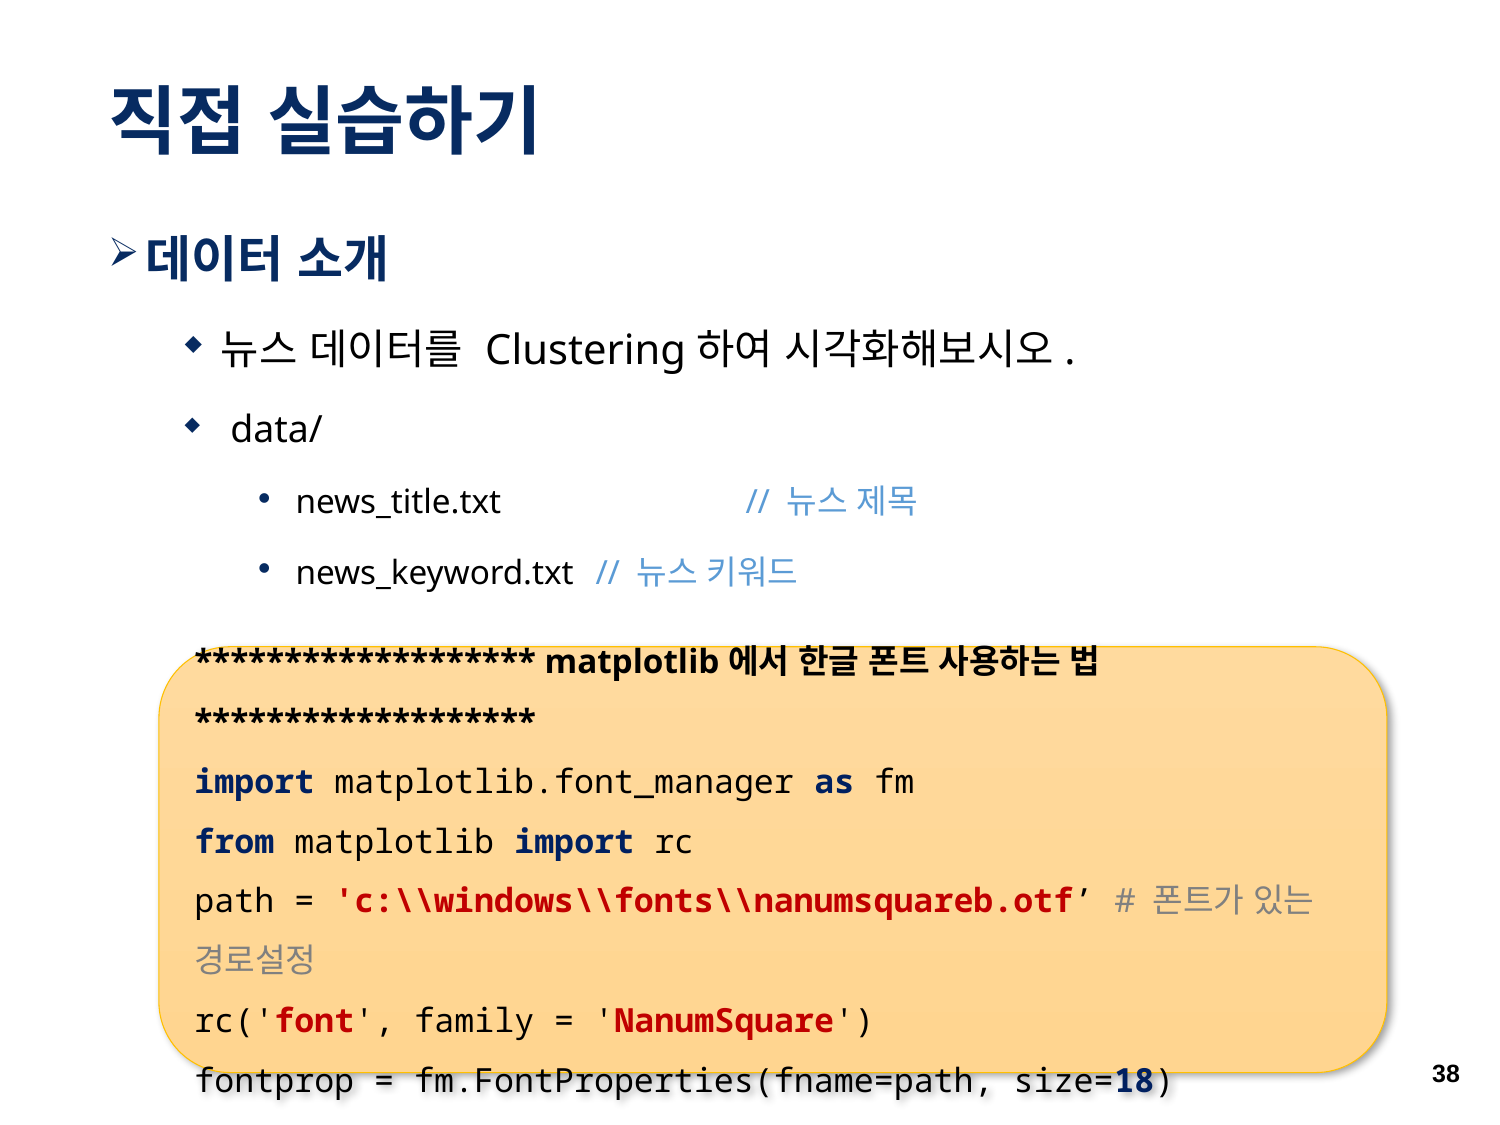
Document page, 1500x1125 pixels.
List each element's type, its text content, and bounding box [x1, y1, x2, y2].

text_box ******************* matplotlib에서 한글 폰트 사용하는 법 ******************* import matplotlib.font_manager as fm from matplotlib import rc path = 'c:\\windows\\fonts\\nanumsquareb.otf’ # 폰트가 있는 경로설정 rc('font', family = 'NanumSquare') fontprop = fm.FontProperties(fname=path, size=18) [158, 646, 1388, 1074]
slide_number 38 [1396, 1042, 1475, 1103]
list 데이터 소개 뉴스 데이터를 Clustering하여 시각화해보시오. data/ news_title.txt // 뉴스 제목 news_keyword.txt // 뉴스 키워드 [93, 189, 1414, 1077]
title 직접 실습하기 [93, 48, 1387, 189]
